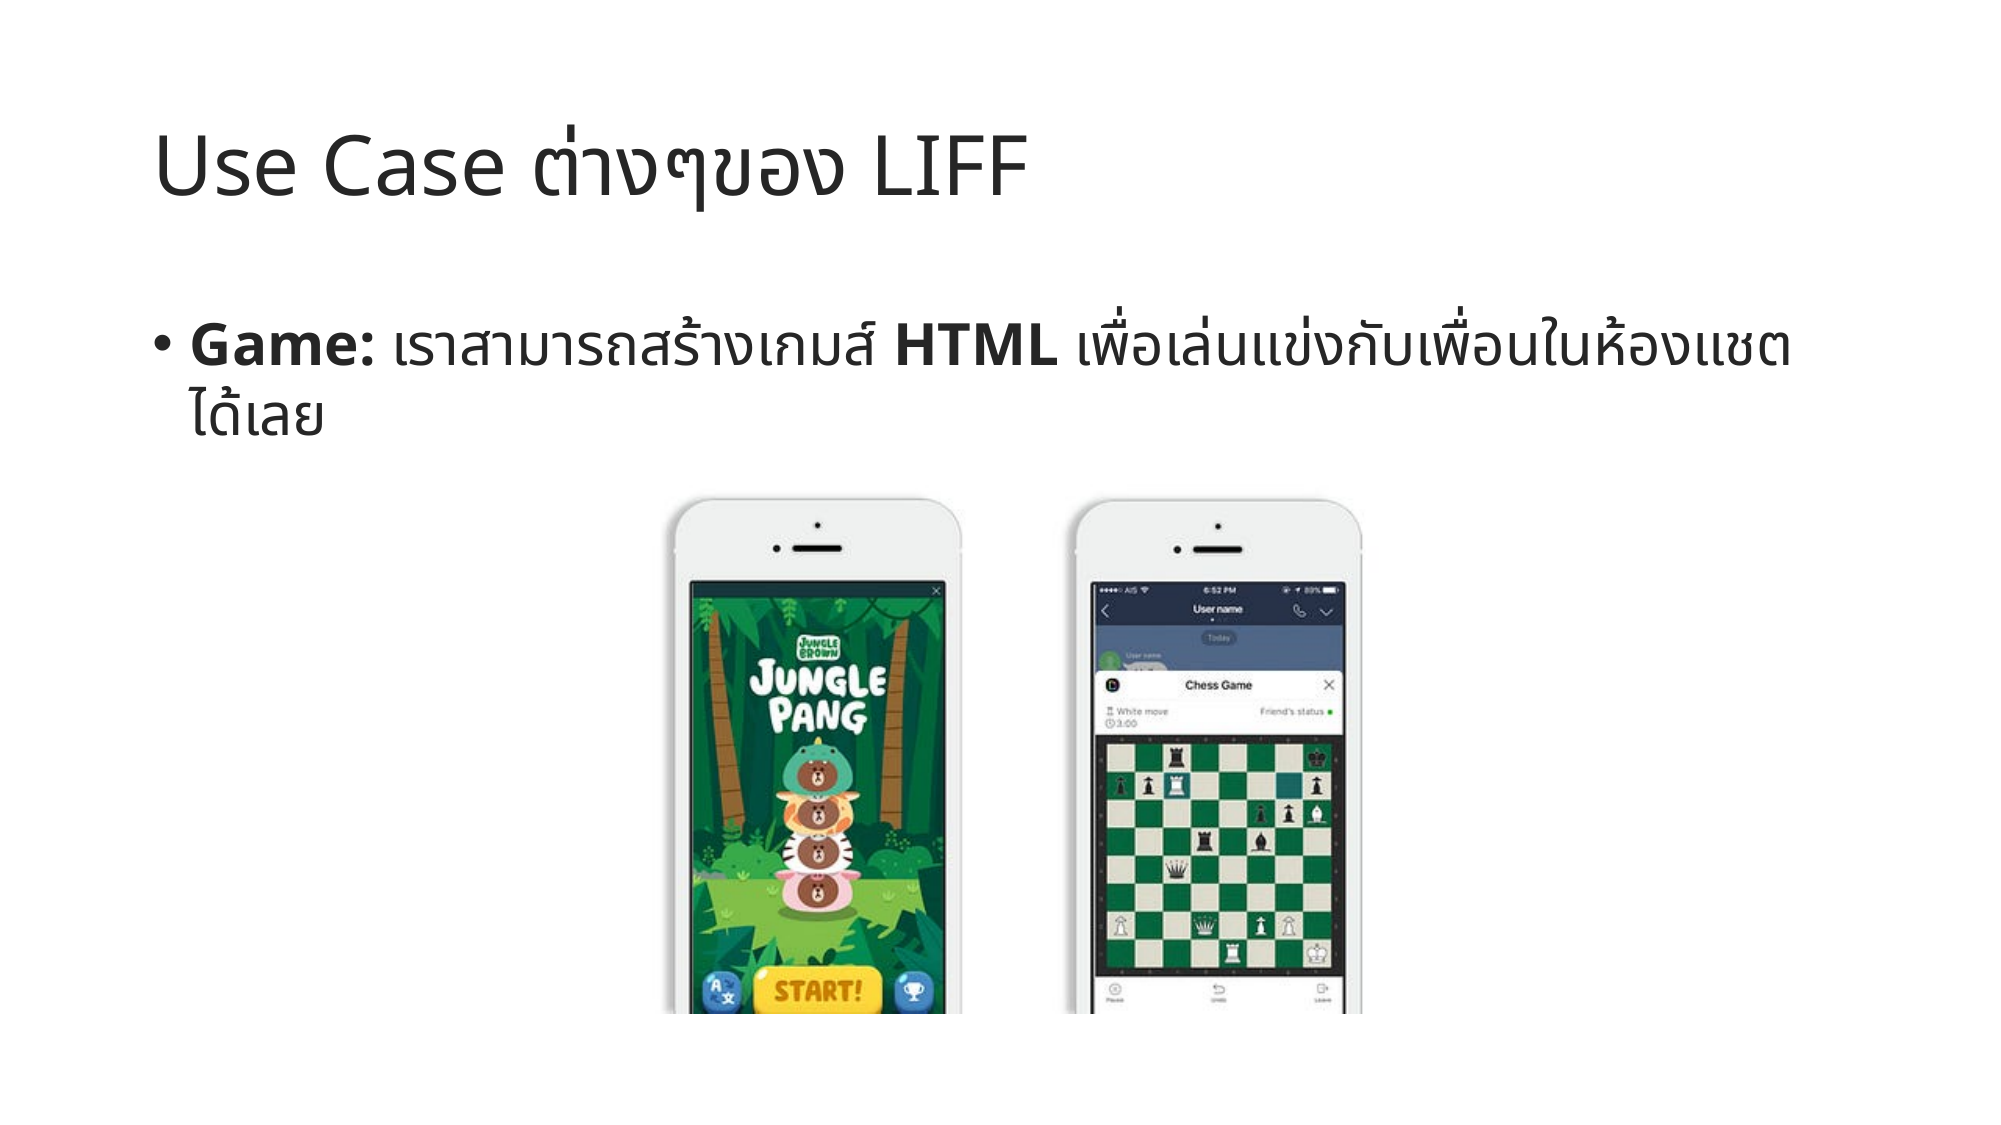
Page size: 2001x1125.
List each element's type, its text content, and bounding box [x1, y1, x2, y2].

list Game: เราสามารถสร้างเกมส์ HTML เพื่อเล่นแข่งกับเพื่อนในห้องแชตได้เลย [137, 299, 1863, 1014]
title Use Case ต่างๆของ LIFF [137, 59, 1863, 278]
picture [452, 397, 1548, 1014]
